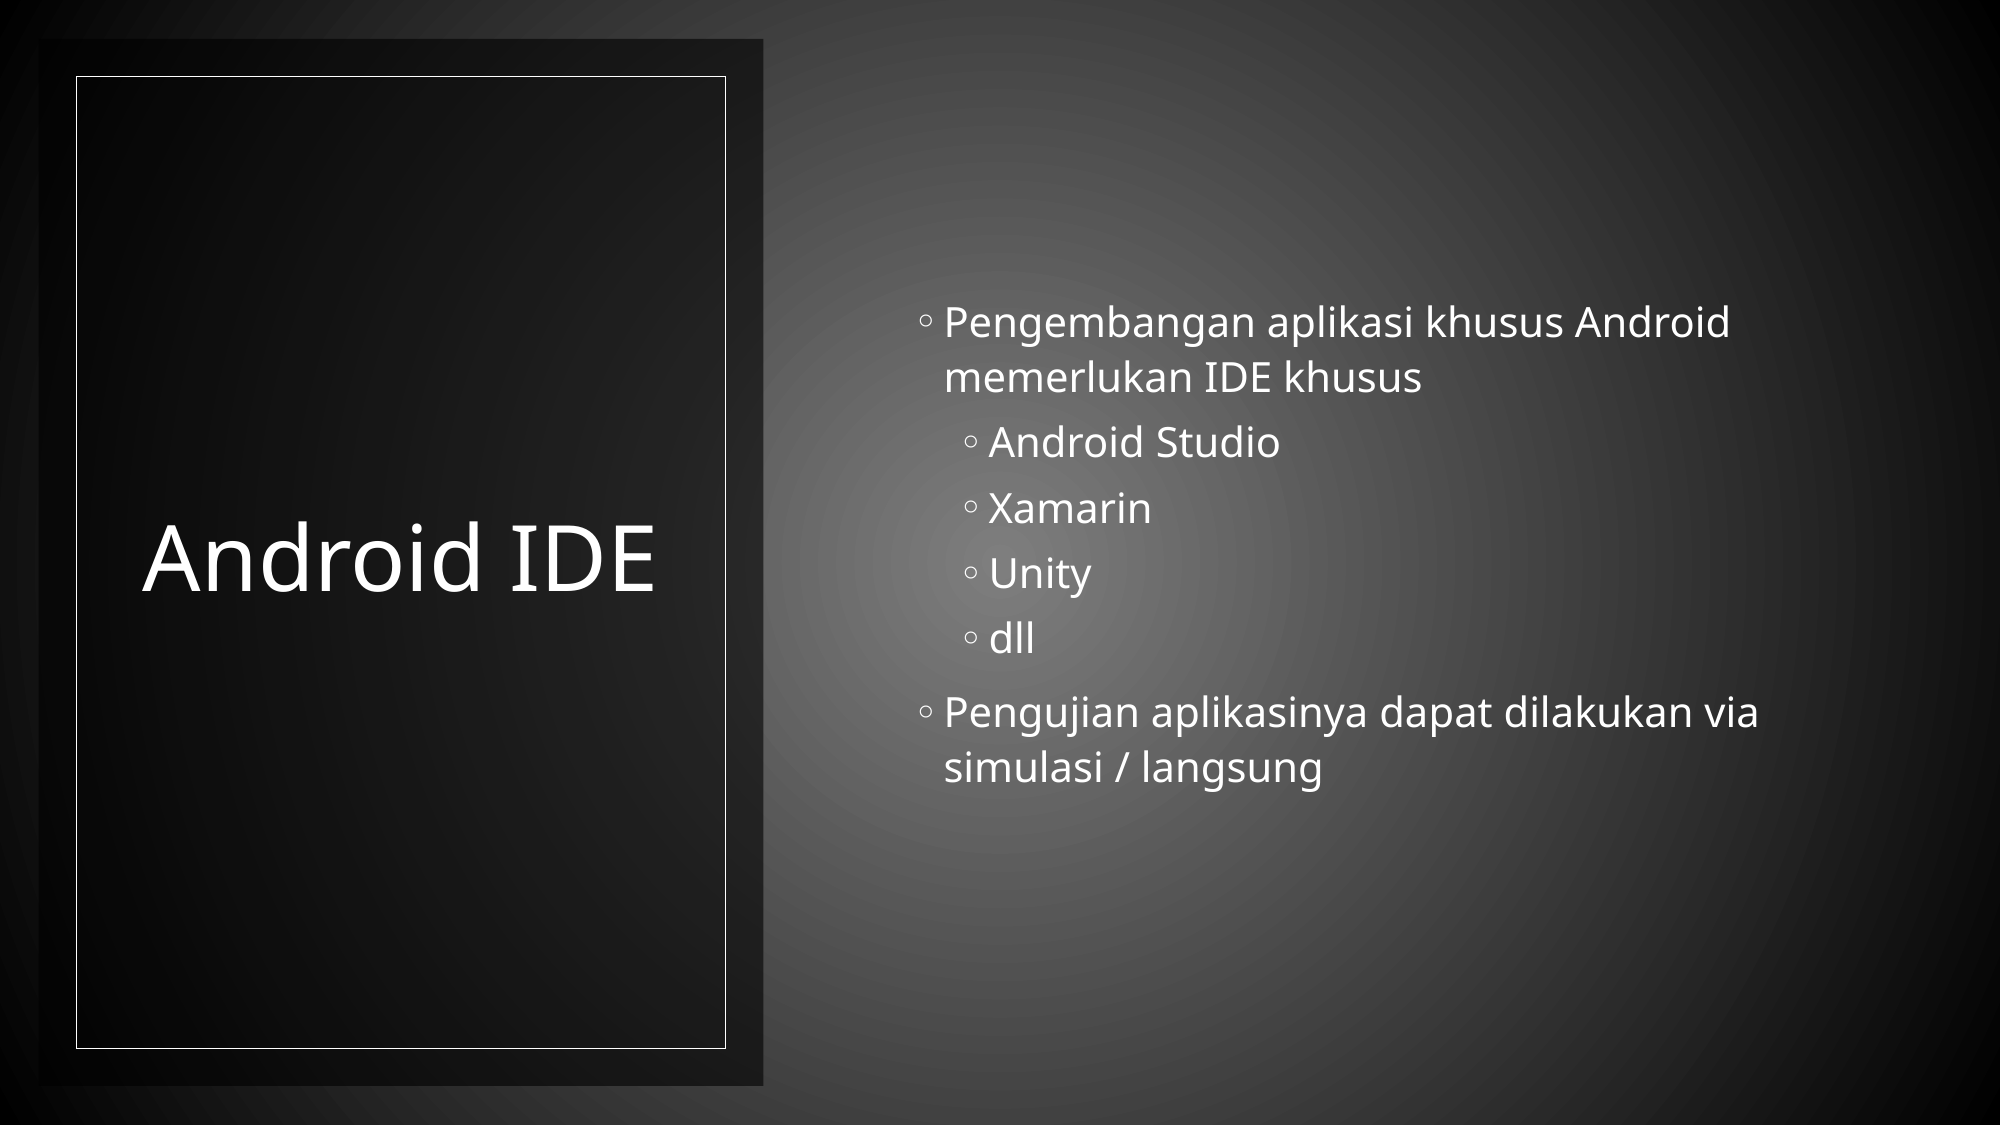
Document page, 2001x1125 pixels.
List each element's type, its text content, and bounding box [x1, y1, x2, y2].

text_box [76, 76, 726, 1049]
text_box [0, 0, 2000, 1125]
list Pengembangan aplikasi khusus Android memerlukan IDE khusus Android Studio Xamarin Unity dll Pengujian aplikasinya dapat dilakukan via simulasi / langsung [898, 91, 1825, 990]
title Android IDE [110, 143, 692, 980]
text_box [38, 38, 764, 1086]
